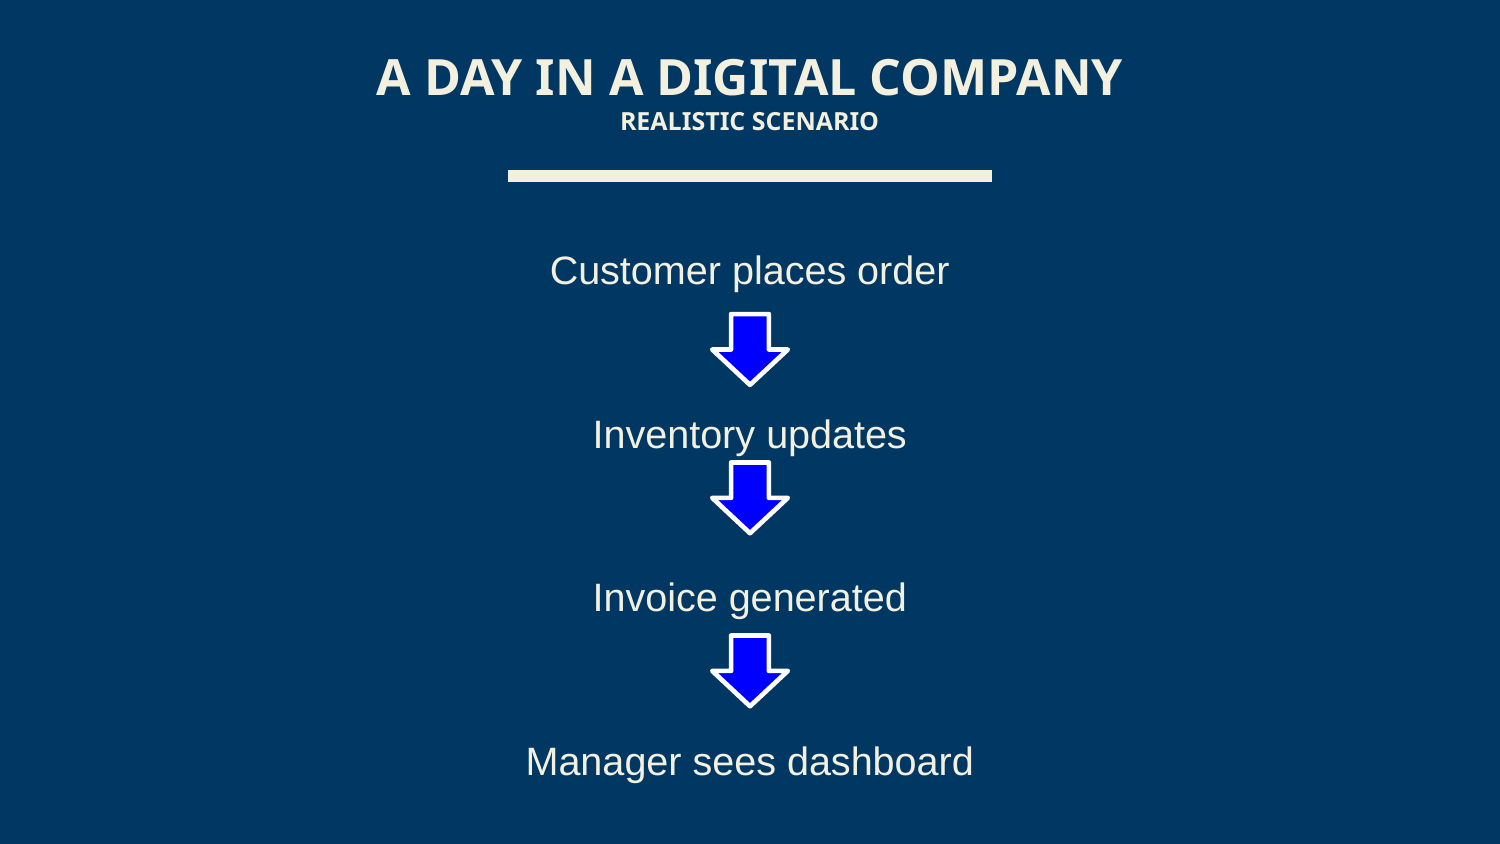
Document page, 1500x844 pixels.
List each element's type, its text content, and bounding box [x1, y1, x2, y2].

text_box [712, 635, 788, 707]
text_box [712, 462, 788, 534]
text_box [712, 314, 788, 385]
text_box A DAY IN A DIGITAL COMPANY REALISTIC SCENARIO Customer places order Inventory updates Invoice generated Manager sees dashboard [72, 45, 1428, 839]
